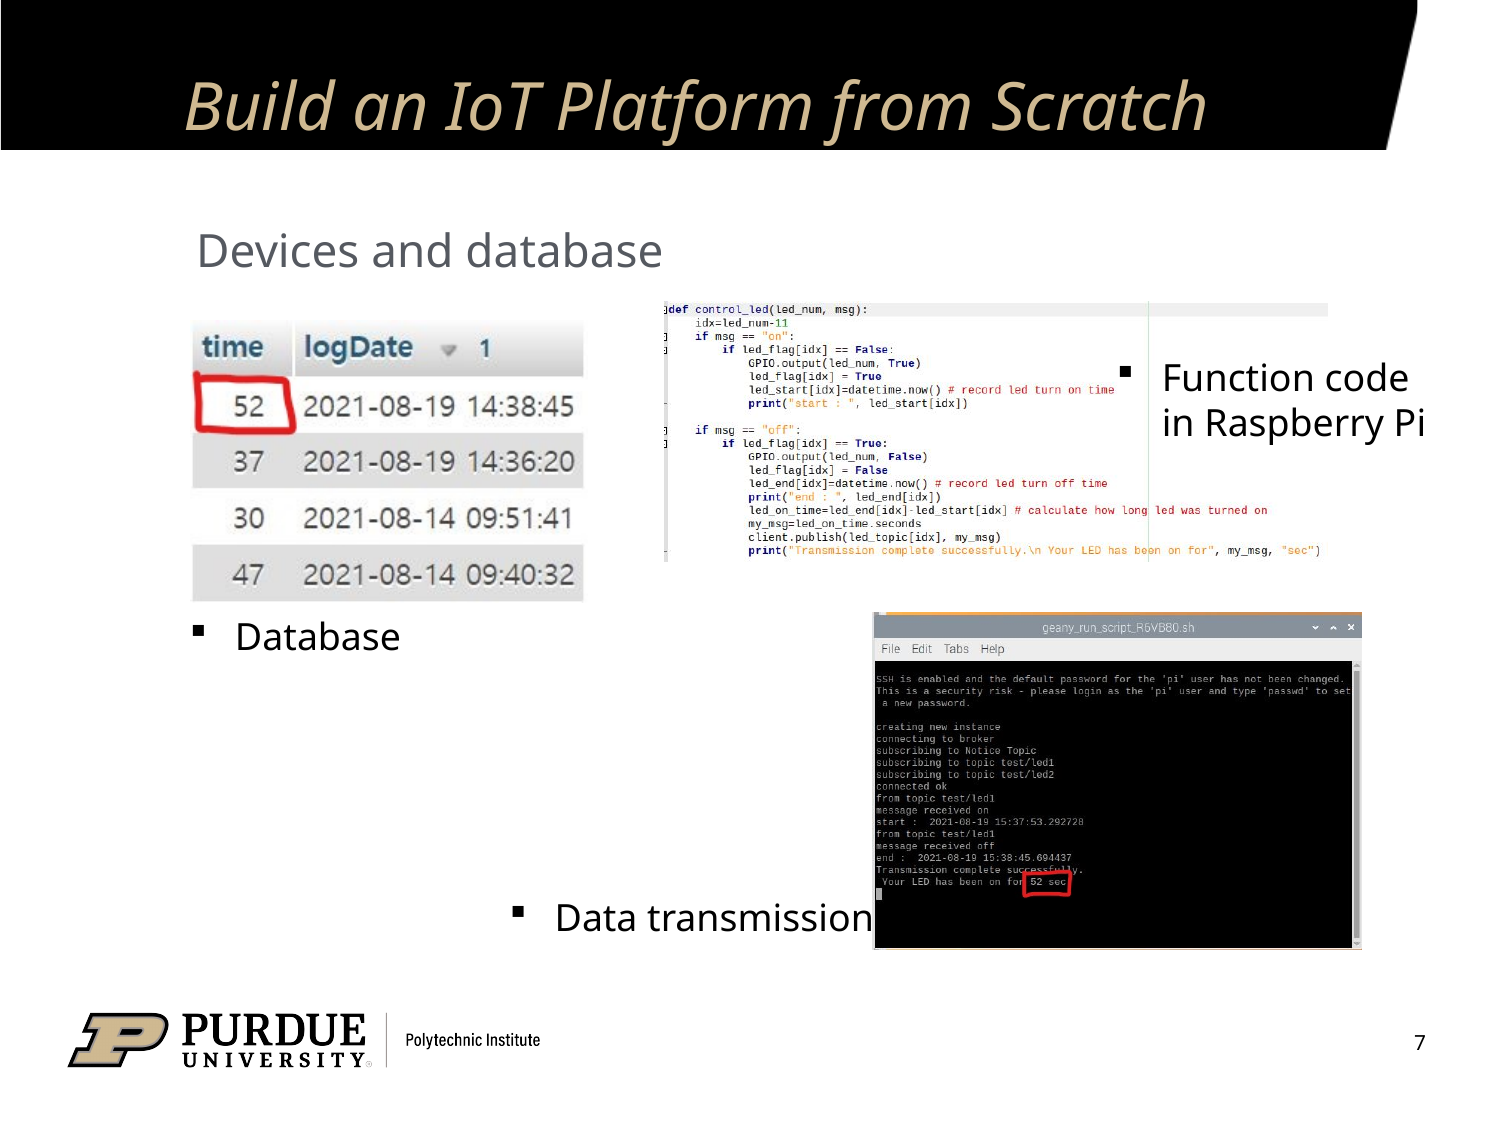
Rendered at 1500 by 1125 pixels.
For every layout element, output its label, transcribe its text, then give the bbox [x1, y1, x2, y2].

picture [872, 612, 1362, 950]
text_box Function code in Raspberry Pi [1329, 354, 1451, 450]
picture [664, 301, 1329, 562]
picture [67, 1010, 634, 1071]
text_box Database [189, 613, 404, 669]
picture [190, 320, 588, 603]
subtitle Devices and database [196, 221, 1333, 278]
slide_number 7 [1390, 1013, 1451, 1074]
title Build an IoT Platform from Scratch [180, 70, 1322, 221]
text_box Data transmission [509, 893, 898, 951]
